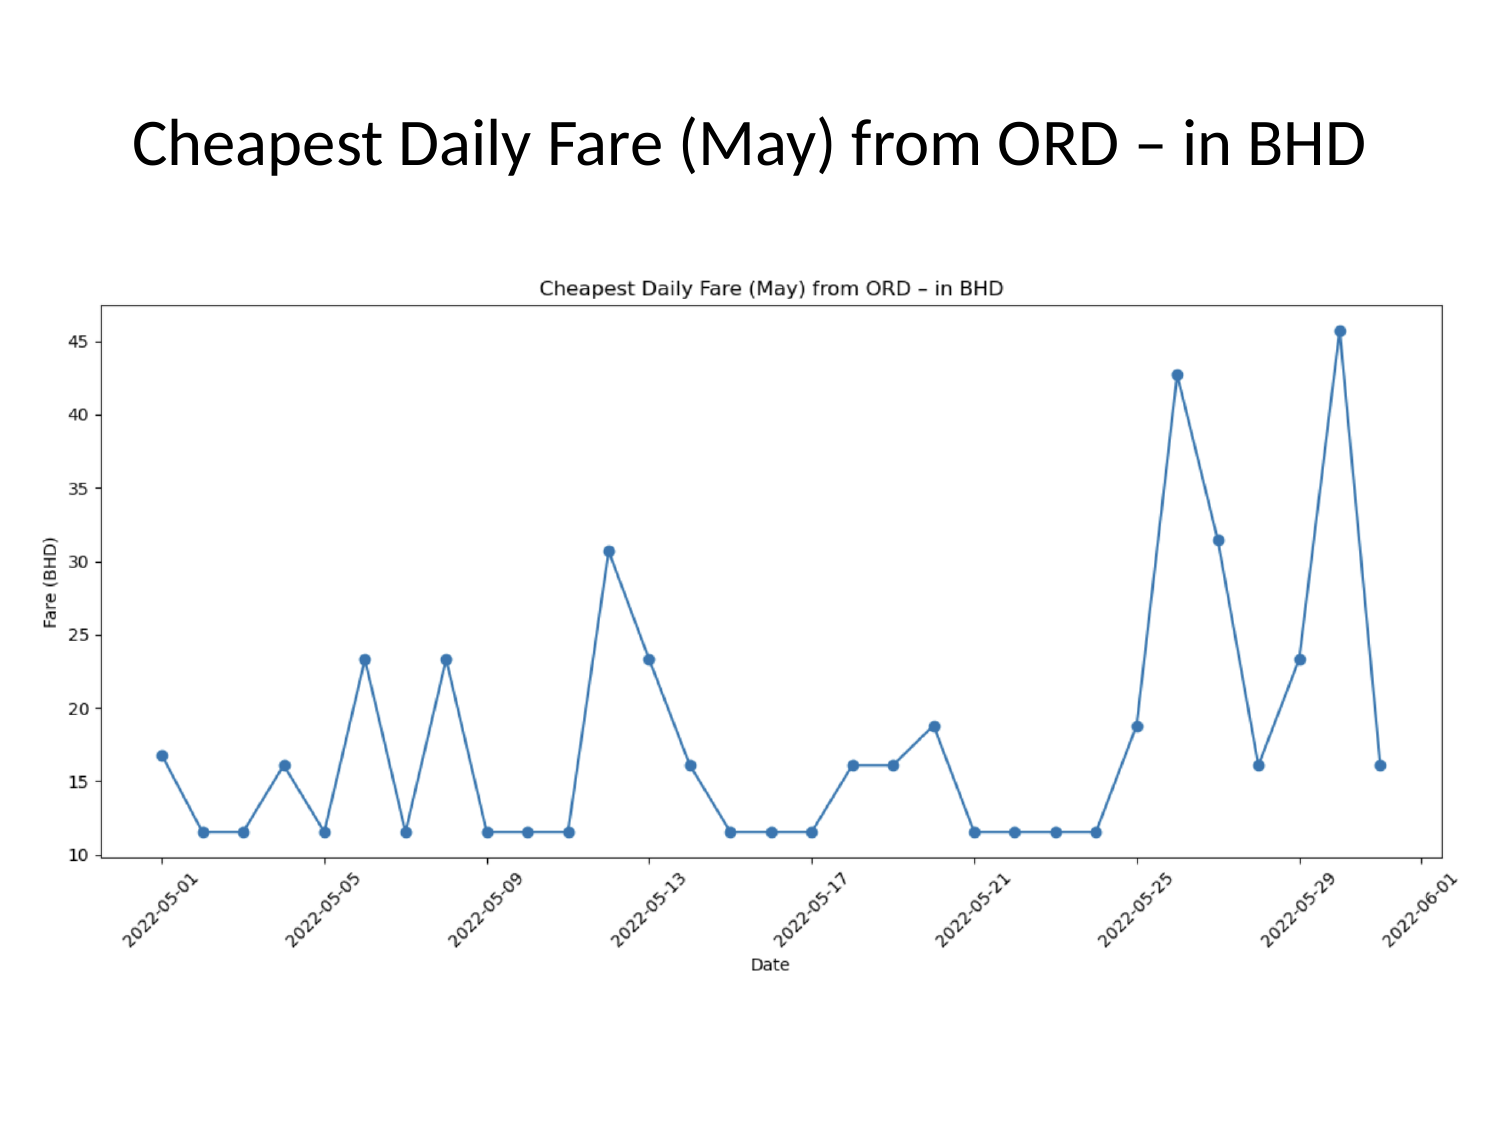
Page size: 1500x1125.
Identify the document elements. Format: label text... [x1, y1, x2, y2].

picture [19, 262, 1477, 986]
title Cheapest Daily Fare (May) from ORD – in BHD [75, 45, 1425, 233]
